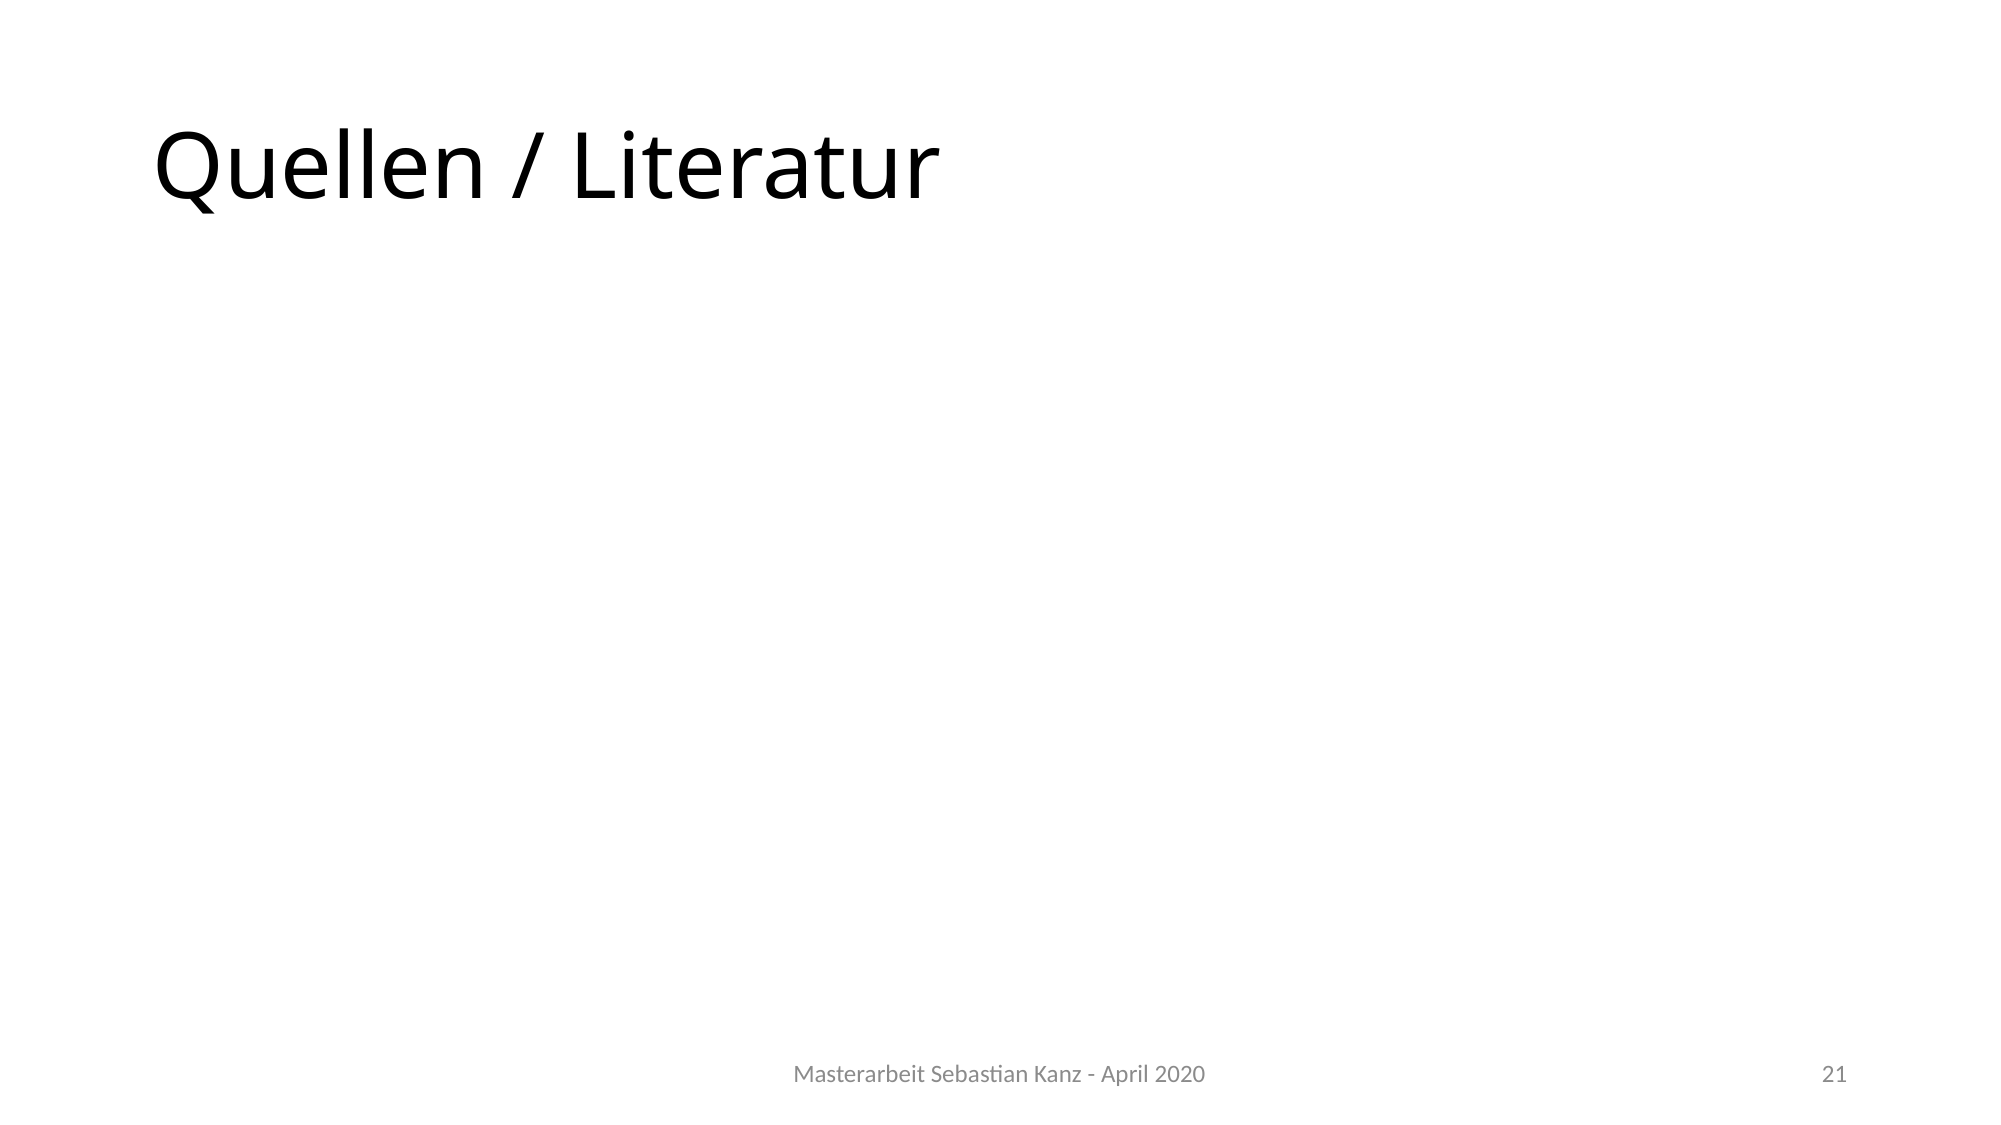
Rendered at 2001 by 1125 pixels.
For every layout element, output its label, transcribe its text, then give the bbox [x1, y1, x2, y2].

title Quellen / Literatur [137, 59, 1863, 278]
footer Masterarbeit Sebastian Kanz - April 2020 [662, 1042, 1338, 1103]
slide_number 21 [1412, 1042, 1863, 1103]
